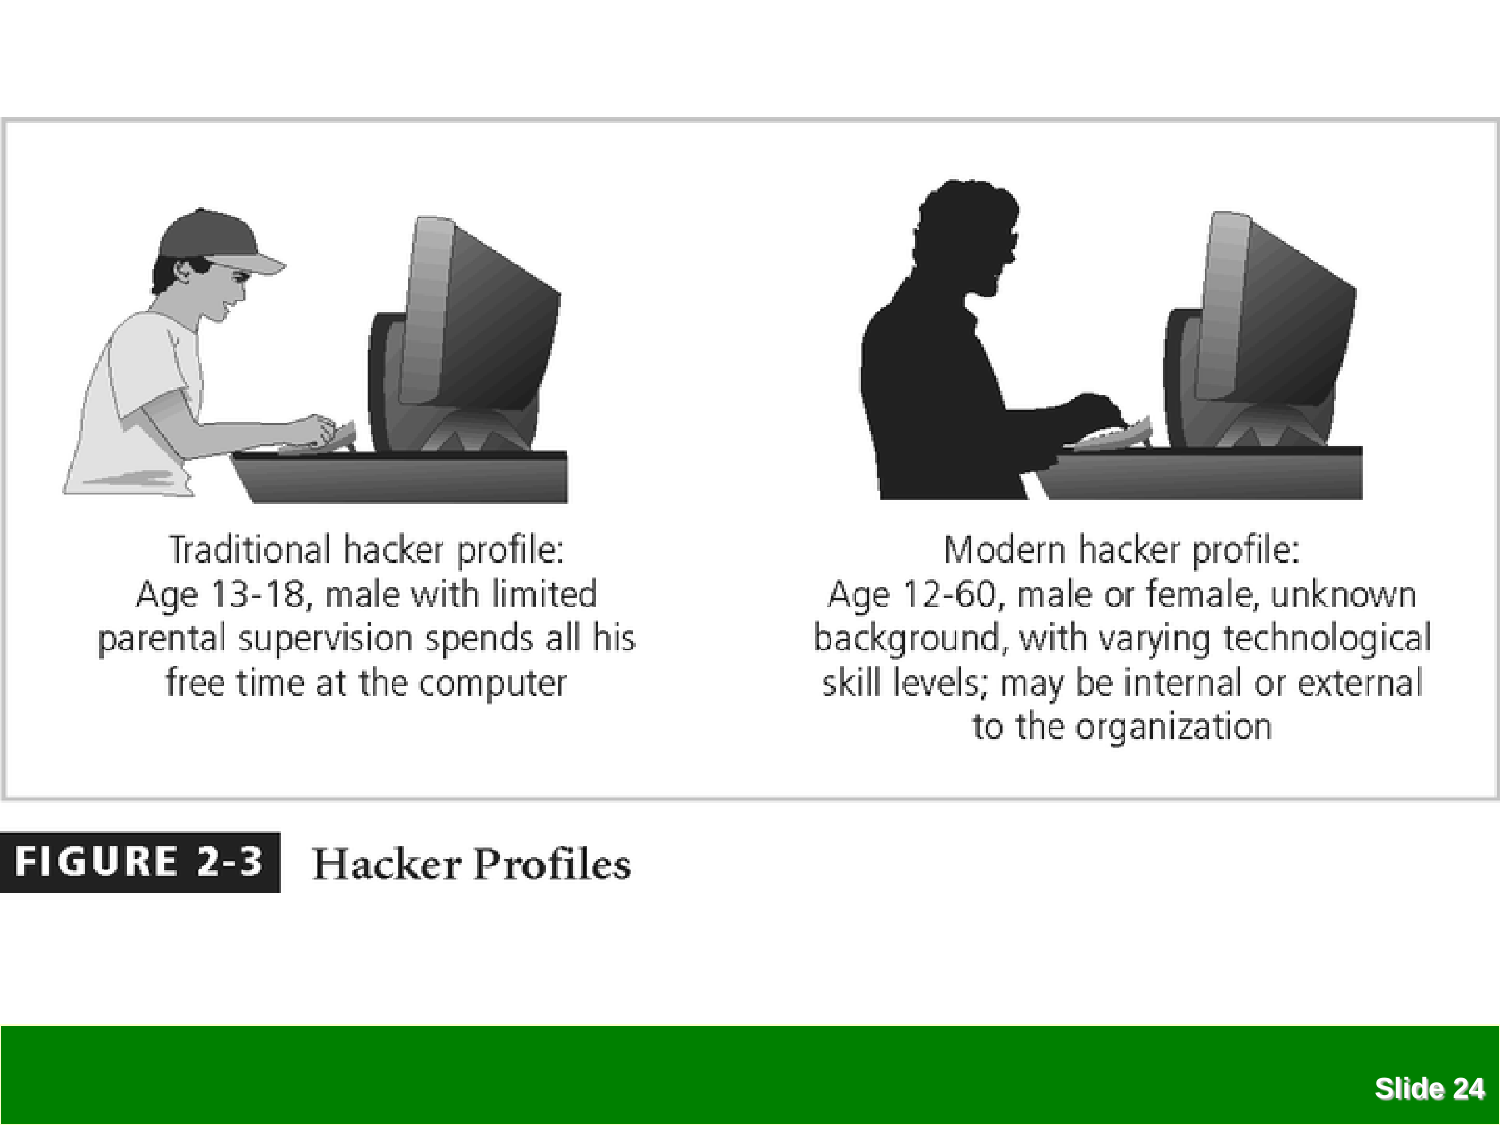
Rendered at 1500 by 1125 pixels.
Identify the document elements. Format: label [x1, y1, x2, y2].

text_box [0, 1023, 1500, 1125]
picture [0, 0, 1500, 1013]
